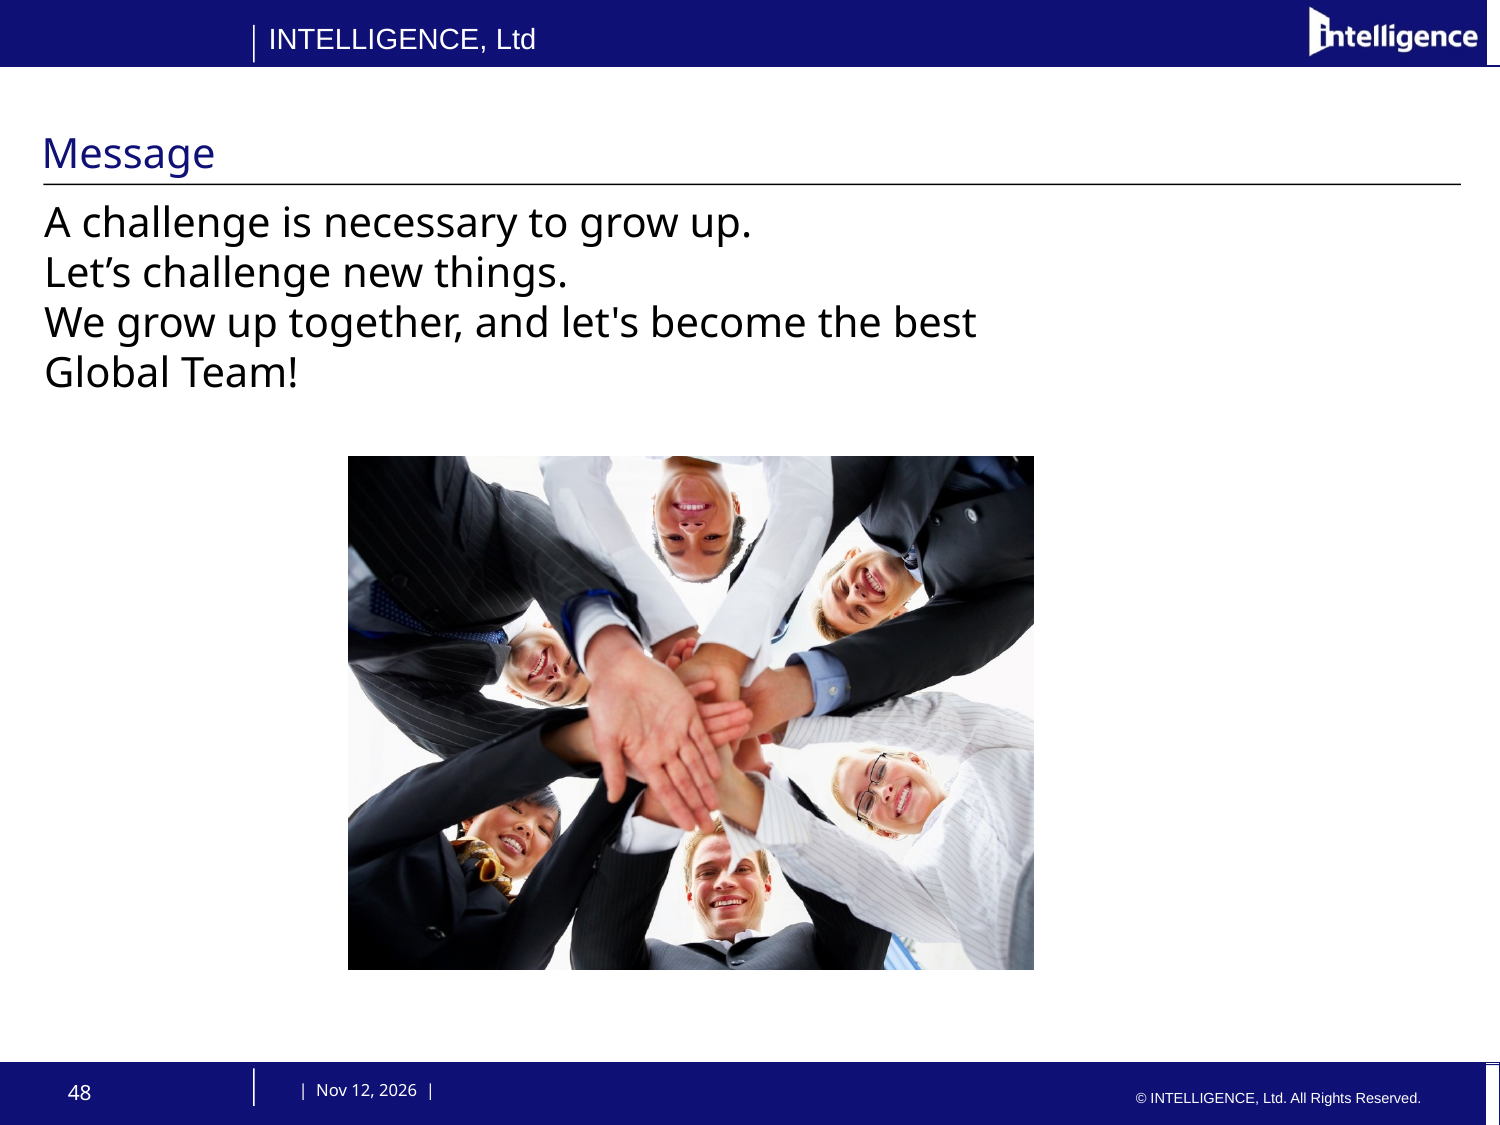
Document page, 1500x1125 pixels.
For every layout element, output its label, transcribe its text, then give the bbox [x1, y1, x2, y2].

picture [0, 1063, 1486, 1125]
text_box A challenge is necessary to grow up. Let’s challenge new things. We grow up together, and let's become the best Global Team! [29, 183, 1483, 290]
slide_number 48 [53, 1070, 254, 1118]
picture [0, 0, 1487, 65]
picture [348, 455, 1034, 970]
title Message [41, 66, 1460, 183]
footer | 31-Oct-14 | [275, 1071, 1175, 1125]
